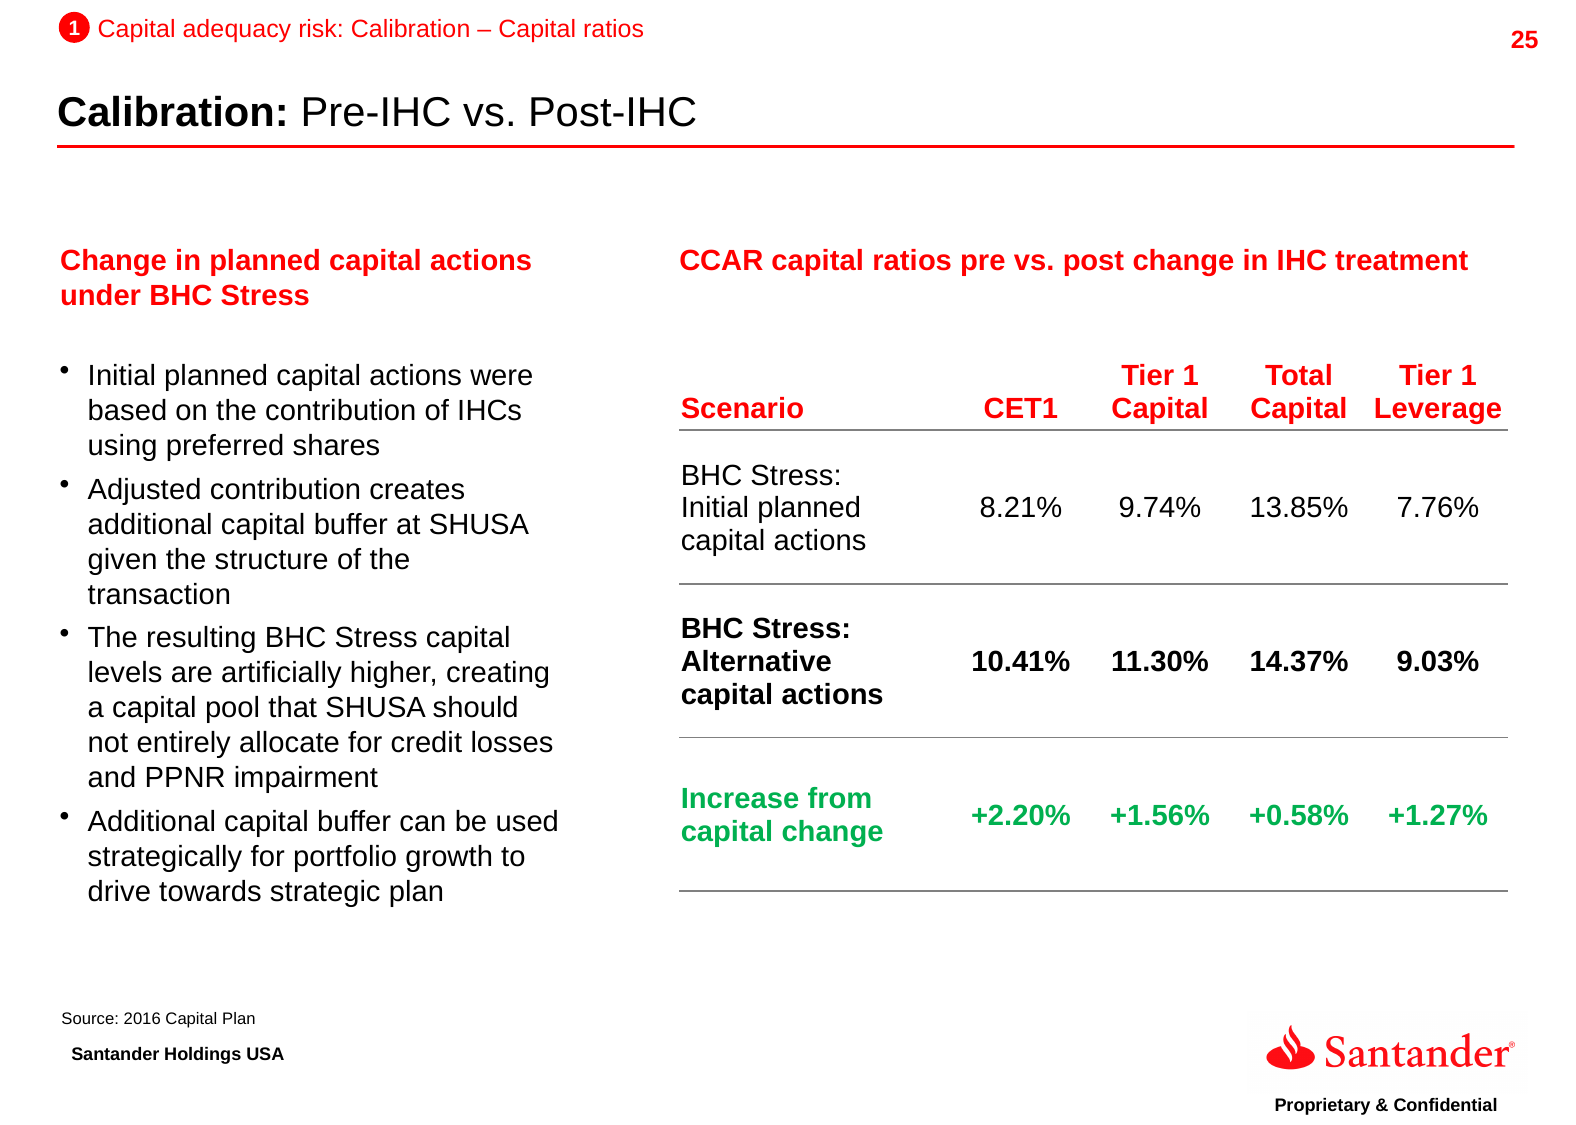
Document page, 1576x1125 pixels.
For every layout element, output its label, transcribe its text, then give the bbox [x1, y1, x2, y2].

table_header Tier 1 Capital [1091, 347, 1230, 429]
text_box Initial planned capital actions were based on the contribution of IHCs using preferred shares Adjusted contribution creates additional capital buffer at SHUSA given the structure of the transaction The resulting BHC Stress capital levels are artificially higher, creating a capital pool that SHUSA should not entirely allocate for credit losses and PPNR impairment Additional capital buffer can be used strategically for portfolio growth to drive towards strategic plan [59, 356, 561, 908]
table_cell +0.58% [1230, 738, 1369, 890]
table_header Total Capital [1230, 347, 1369, 429]
table_cell 7.76% [1369, 431, 1508, 583]
table_header Scenario [679, 347, 952, 429]
text_box Change in planned capital actions under BHC Stress [60, 241, 602, 312]
table_cell +2.20% [952, 738, 1091, 890]
table_cell 11.30% [1091, 585, 1230, 737]
table_cell 8.21% [952, 431, 1091, 583]
table_header Tier 1 Leverage [1369, 347, 1508, 429]
table_cell BHC Stress: Alternative capital actions [679, 585, 952, 737]
table_cell BHC Stress: Initial planned capital actions [679, 431, 952, 583]
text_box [58, 11, 647, 44]
table_cell 10.41% [952, 585, 1091, 737]
text_box CCAR capital ratios pre vs. post change in IHC treatment [679, 241, 1508, 277]
table_cell 9.03% [1369, 585, 1508, 737]
table_cell Increase from capital change [679, 738, 952, 890]
table_cell +1.56% [1091, 738, 1230, 890]
table_cell 9.74% [1091, 431, 1230, 583]
list Calibration: Pre-IHC vs. Post-IHC [57, 74, 1479, 146]
table_cell +1.27% [1369, 738, 1508, 890]
table_cell 13.85% [1230, 431, 1369, 583]
picture [1247, 1011, 1528, 1094]
table_cell 14.37% [1230, 585, 1369, 737]
table_header CET1 [952, 347, 1091, 429]
text_box Source: 2016 Capital Plan [61, 1008, 257, 1029]
